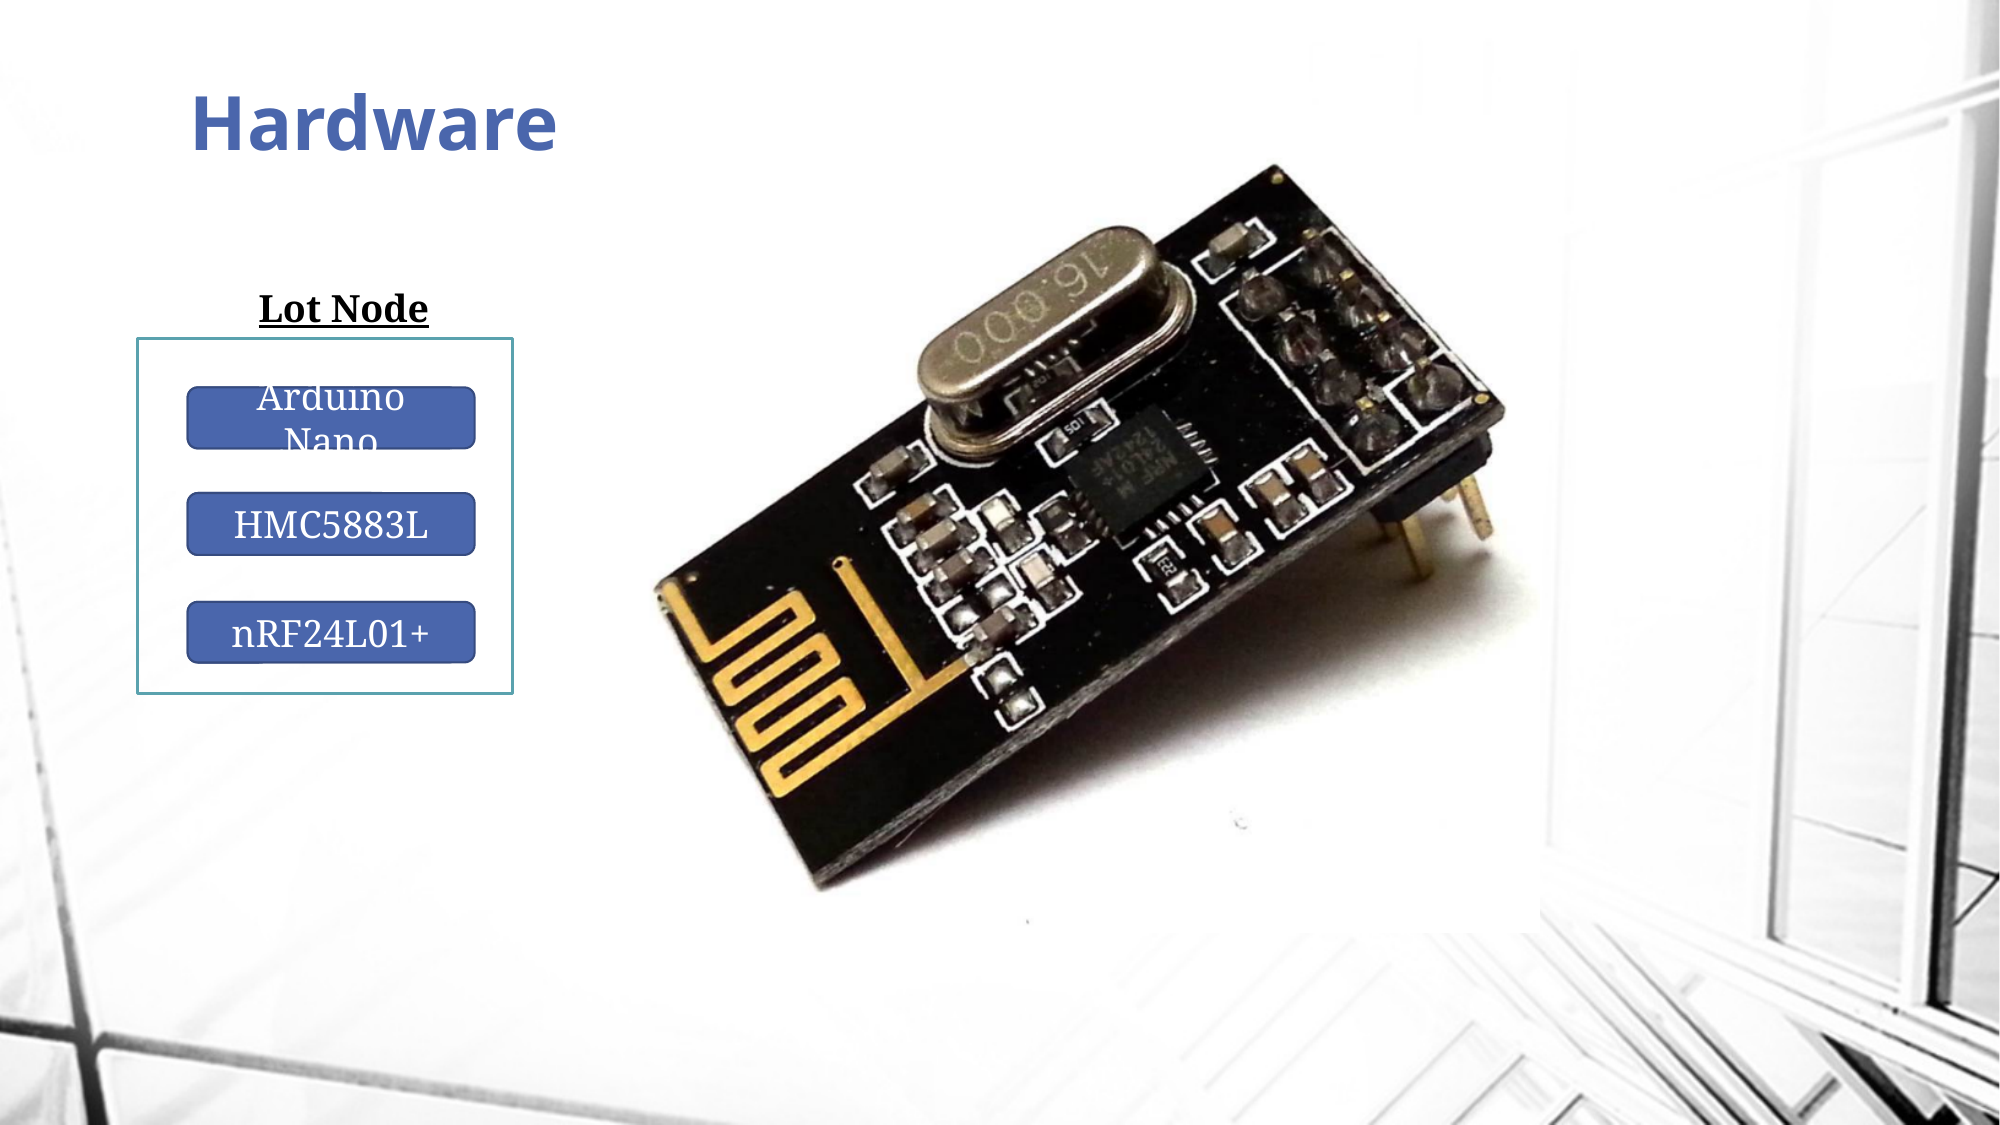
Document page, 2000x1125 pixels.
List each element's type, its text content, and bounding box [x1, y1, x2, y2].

title Hardware [174, 87, 1600, 263]
picture [0, 0, 2000, 1125]
text_box Lot Node [243, 277, 444, 338]
text_box Arduino Nano [186, 386, 476, 450]
text_box [137, 338, 513, 694]
text_box HMC5883L [186, 491, 476, 556]
text_box nRF24L01+ [186, 600, 476, 664]
